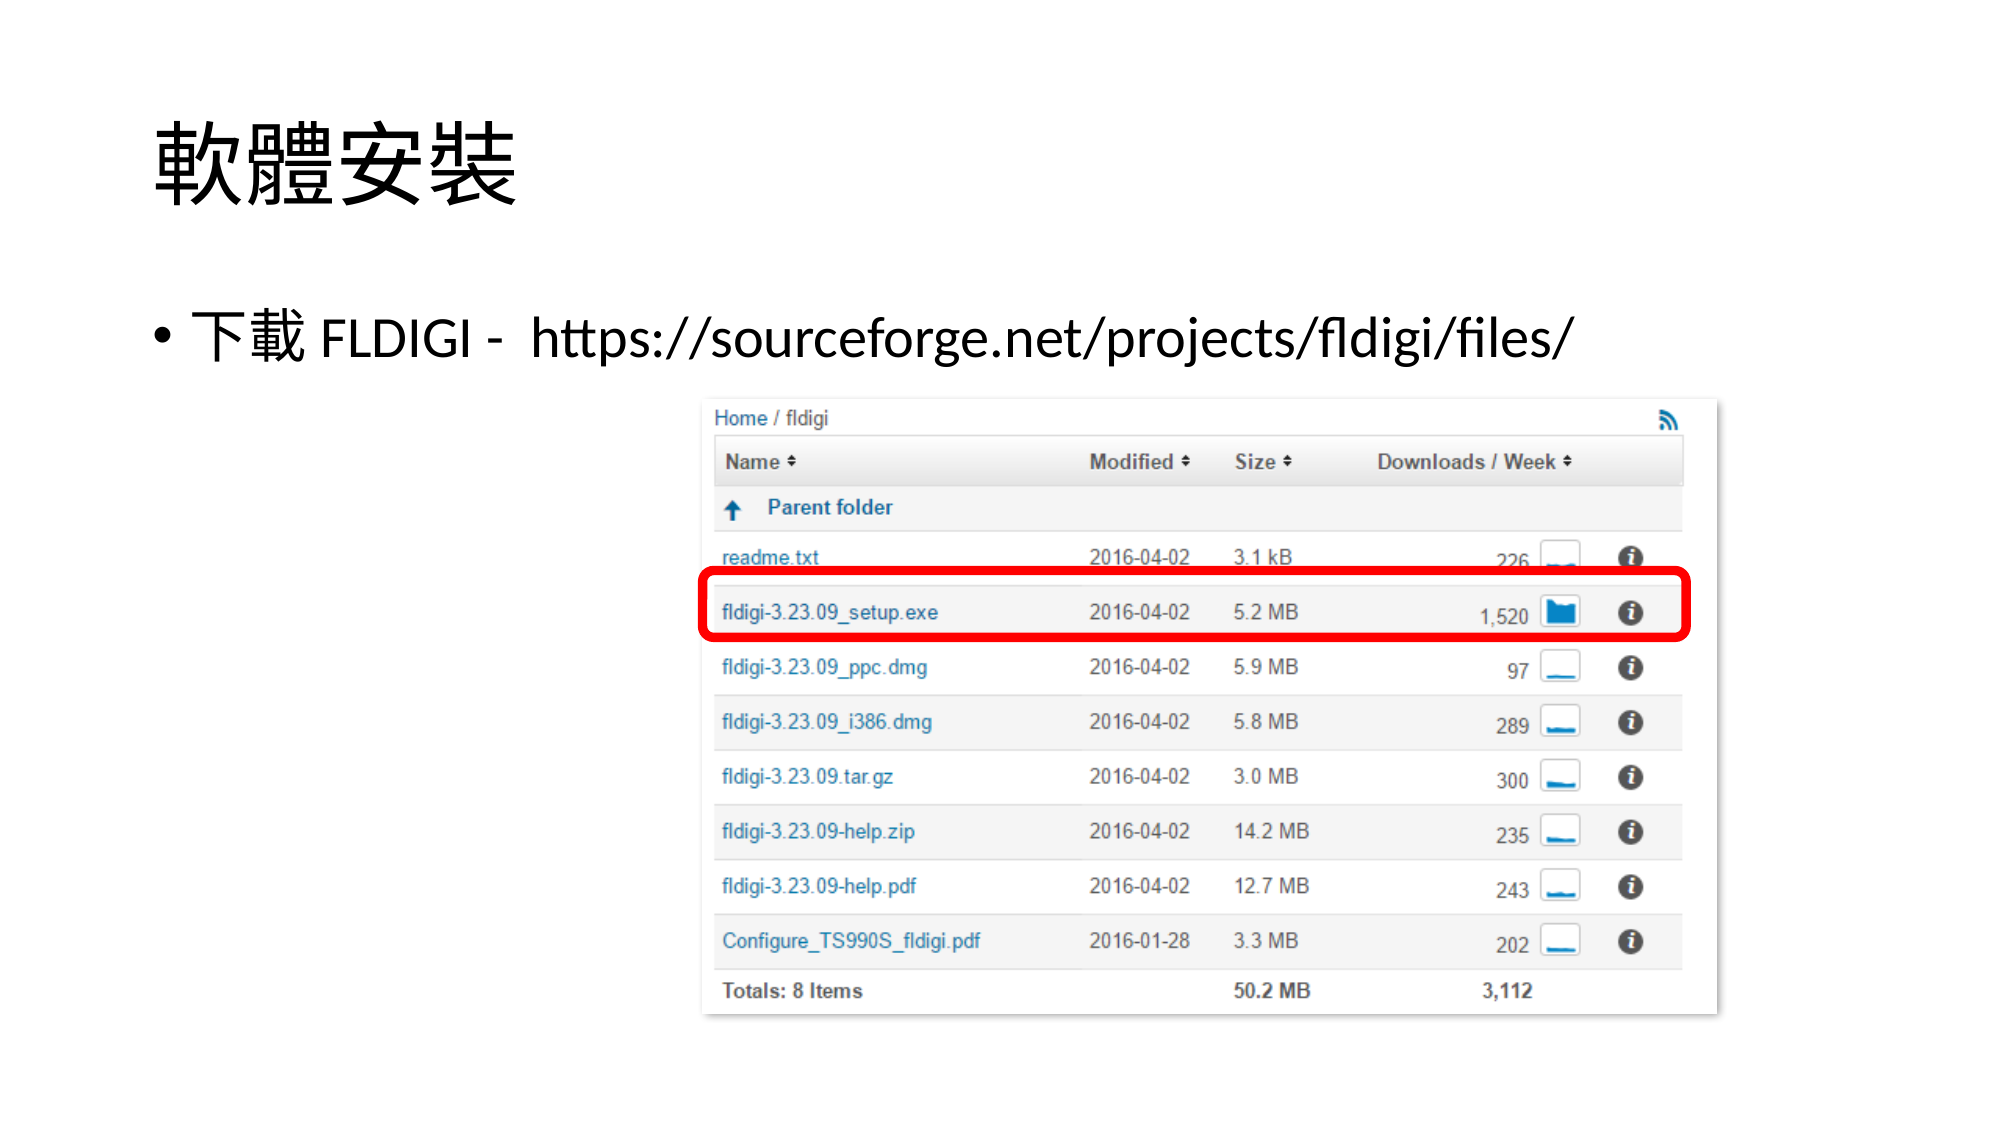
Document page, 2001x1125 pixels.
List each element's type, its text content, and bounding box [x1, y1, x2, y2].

list 下載FLDIGI - https://sourceforge.net/projects/fldigi/files/ [137, 299, 1863, 1014]
picture [702, 399, 1717, 1014]
title 軟體安裝 [137, 59, 1863, 278]
